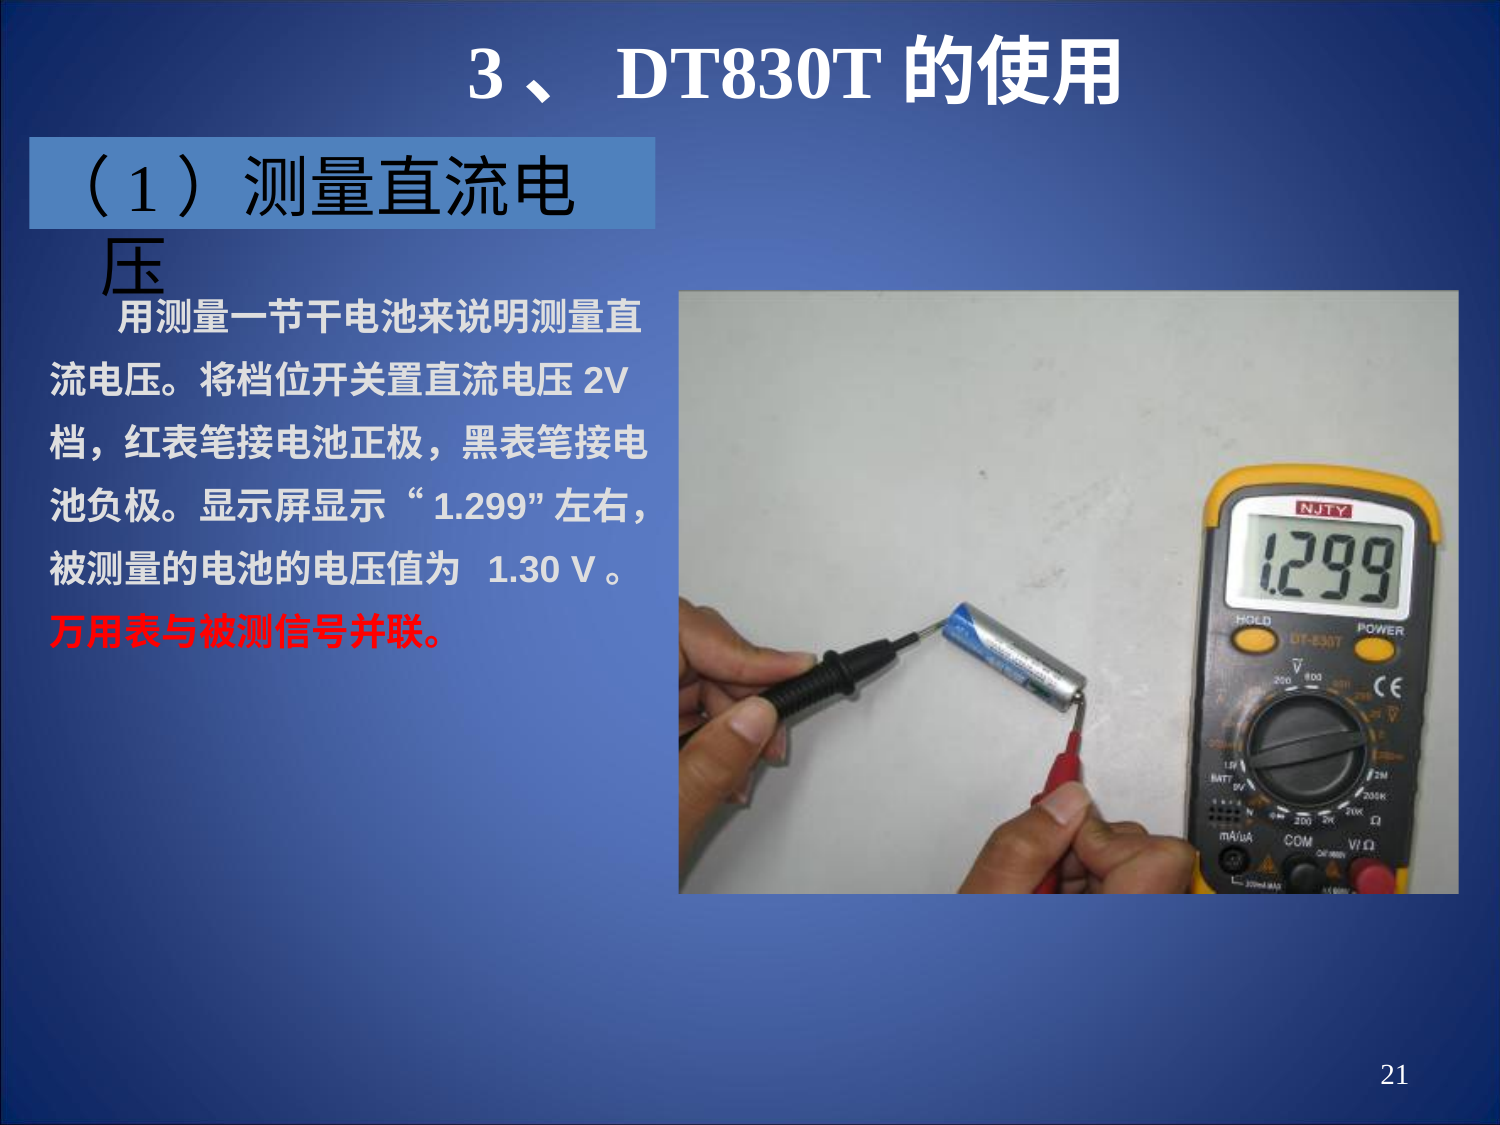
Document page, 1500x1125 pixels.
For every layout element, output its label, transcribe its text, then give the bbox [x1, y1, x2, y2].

slide_number 21 [1074, 1042, 1425, 1103]
title 3、DT830T的使用 [159, 10, 1435, 126]
text_box （1）测量直流电压 [29, 137, 656, 229]
text_box 用测量一节干电池来说明测量直流电压。将档位开关置直流电压2V档，红表笔接电池正极，黑表笔接电池负极。显示屏显示“1.299”左右，被测量的电池的电压值为 1.30 V。万用表与被测信号并联。 [34, 267, 685, 661]
picture [0, 0, 1500, 1125]
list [678, 290, 1459, 894]
